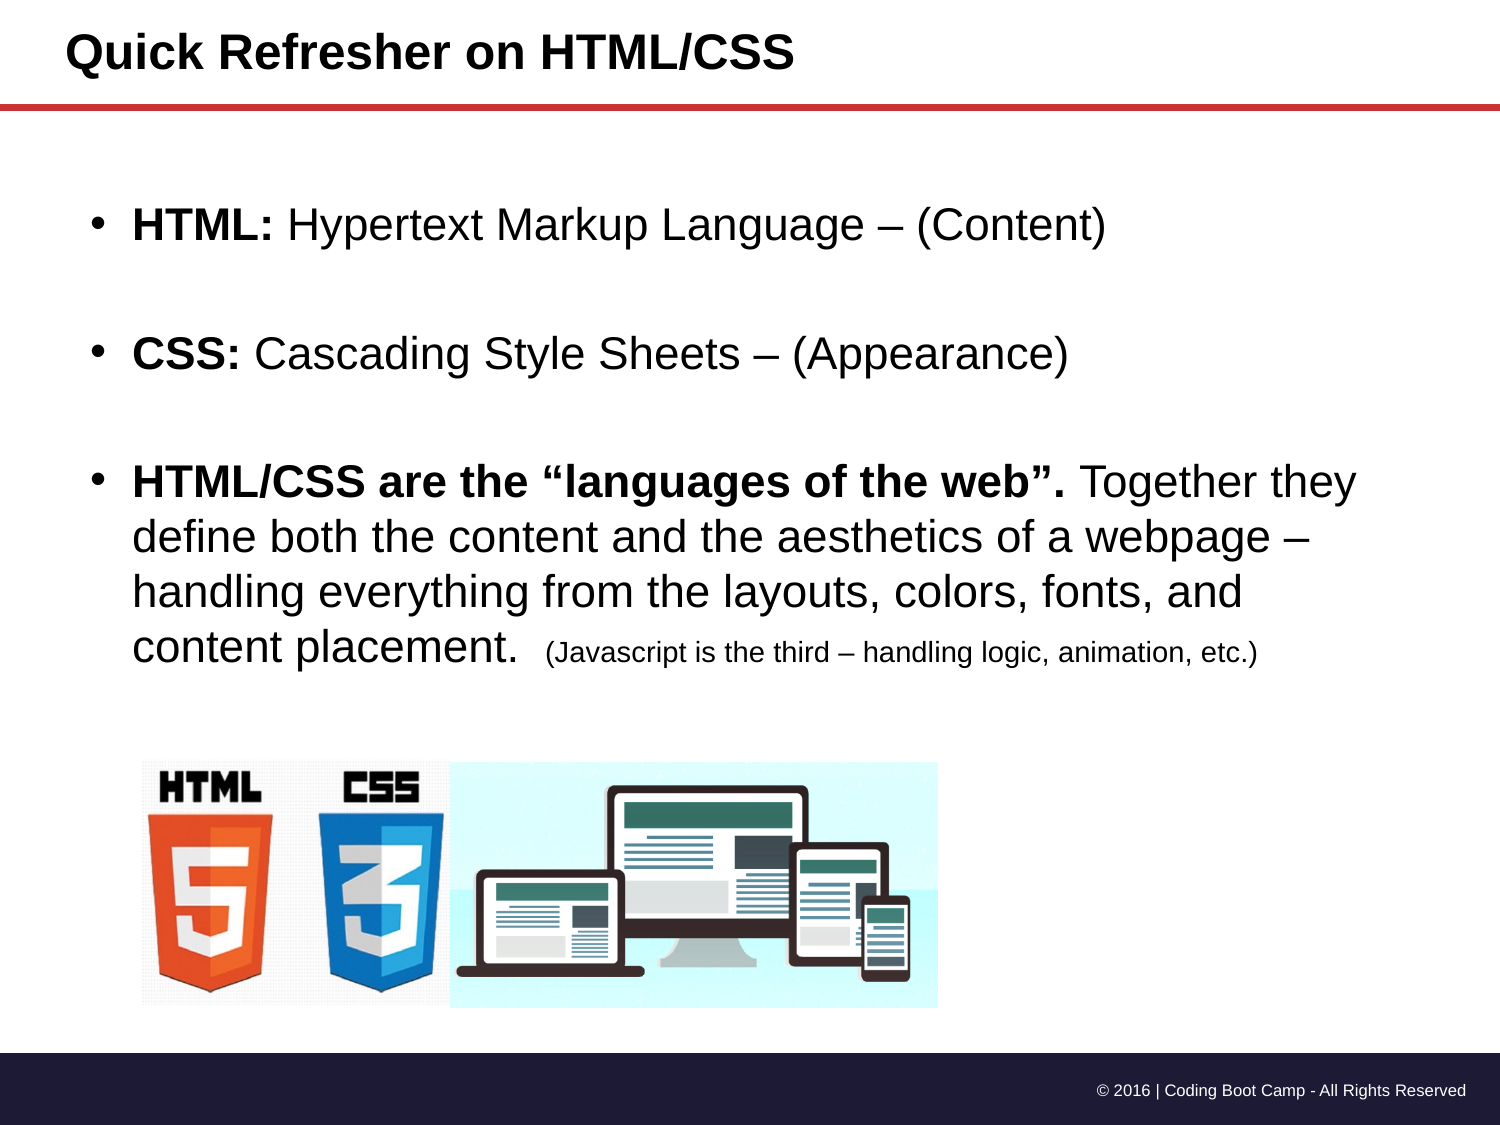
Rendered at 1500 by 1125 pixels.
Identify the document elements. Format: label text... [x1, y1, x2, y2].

title Quick Refresher on HTML/CSS [50, 0, 948, 108]
text_box HTML: Hypertext Markup Language – (Content) CSS: Cascading Style Sheets – (Appearance) HTML/CSS are the “languages of the web”. Together they define both the content and the aesthetics of a webpage – handling everything from the layouts, colors, fonts, and content placement. (Javascript is the third – handling logic, animation, etc.) [74, 187, 1413, 952]
picture [142, 759, 938, 1008]
